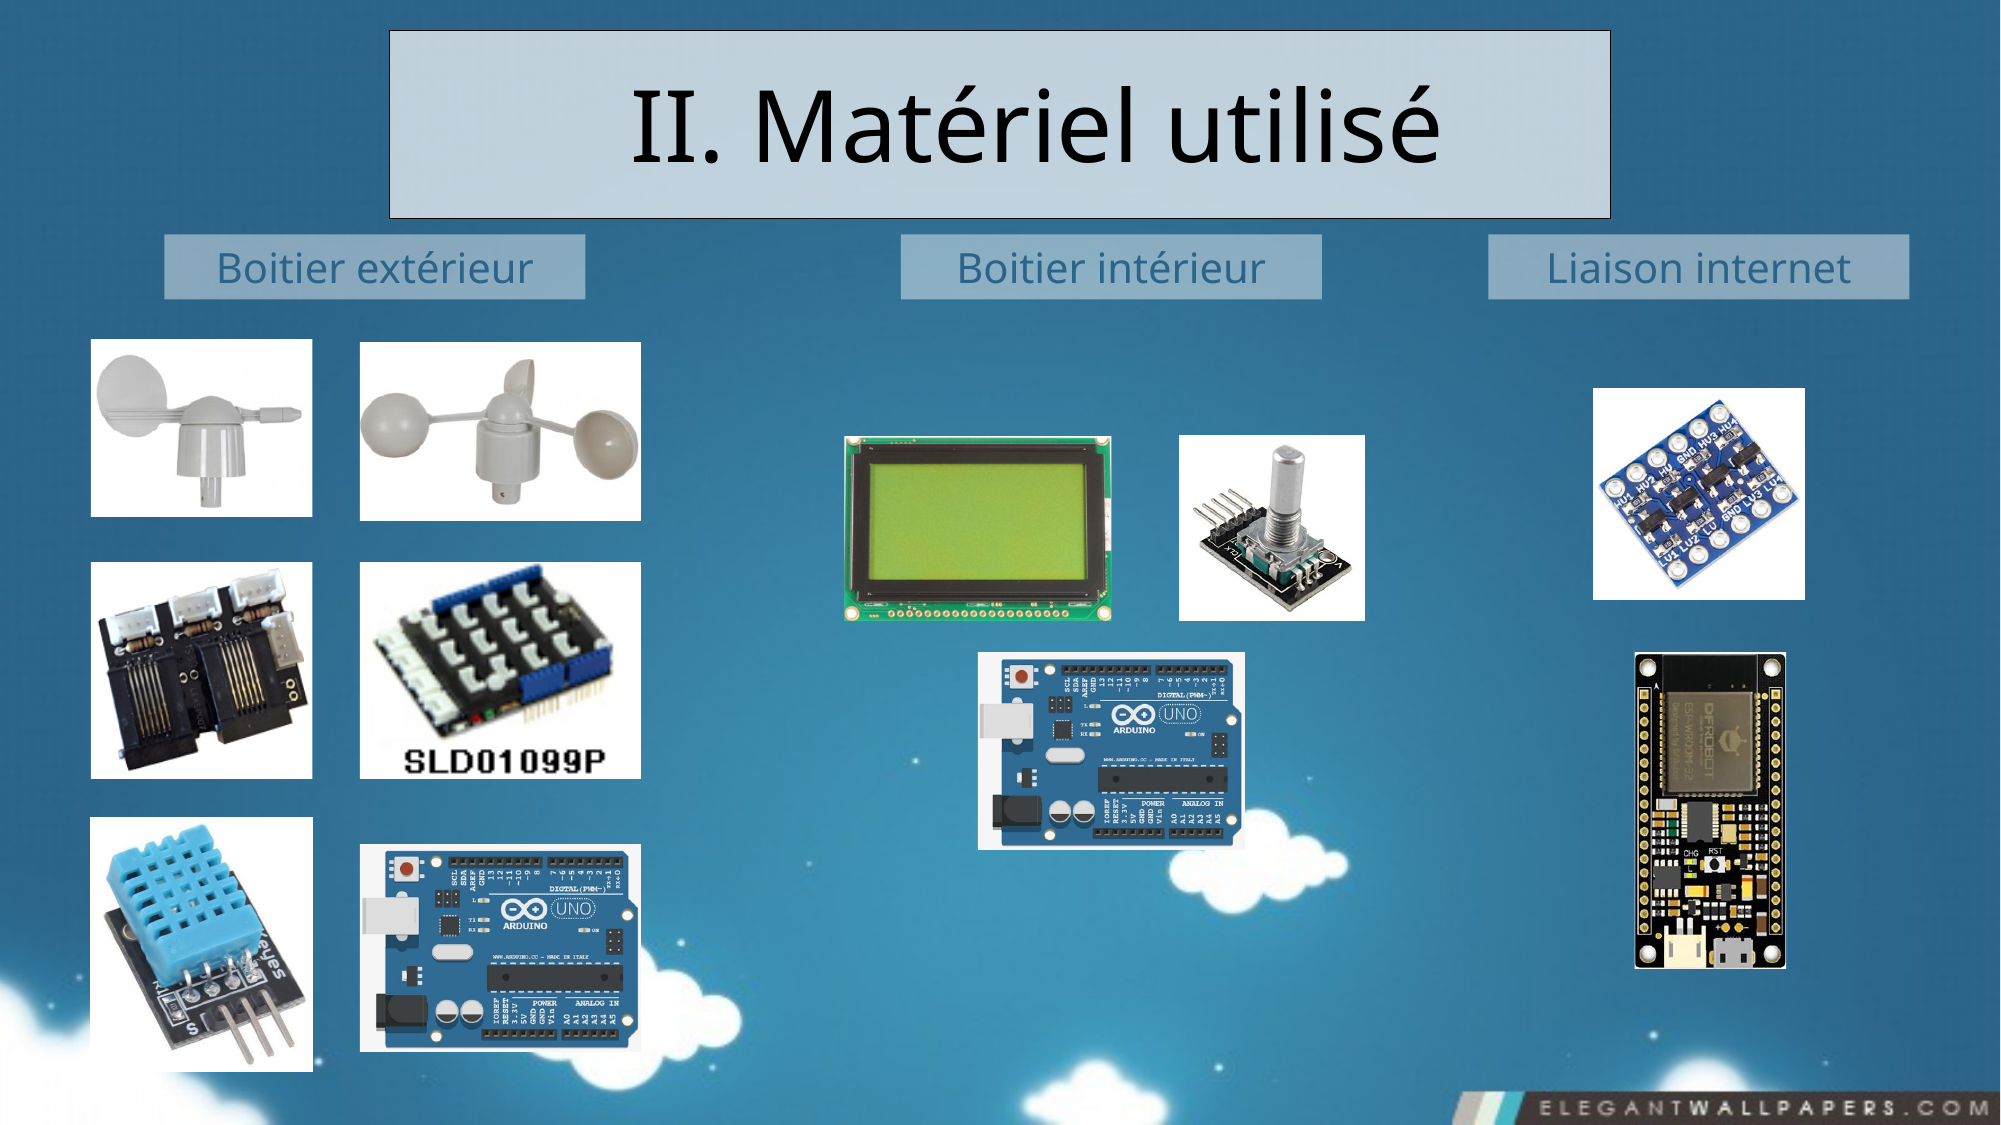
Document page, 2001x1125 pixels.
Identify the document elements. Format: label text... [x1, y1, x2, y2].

text_box Boitier extérieur [164, 234, 586, 300]
picture [0, 0, 2001, 1125]
text_box Boitier intérieur [900, 234, 1322, 300]
text_box [389, 30, 1611, 219]
text_box II. Matériel utilisé [462, 55, 1538, 191]
text_box Liaison internet [1488, 234, 1910, 300]
